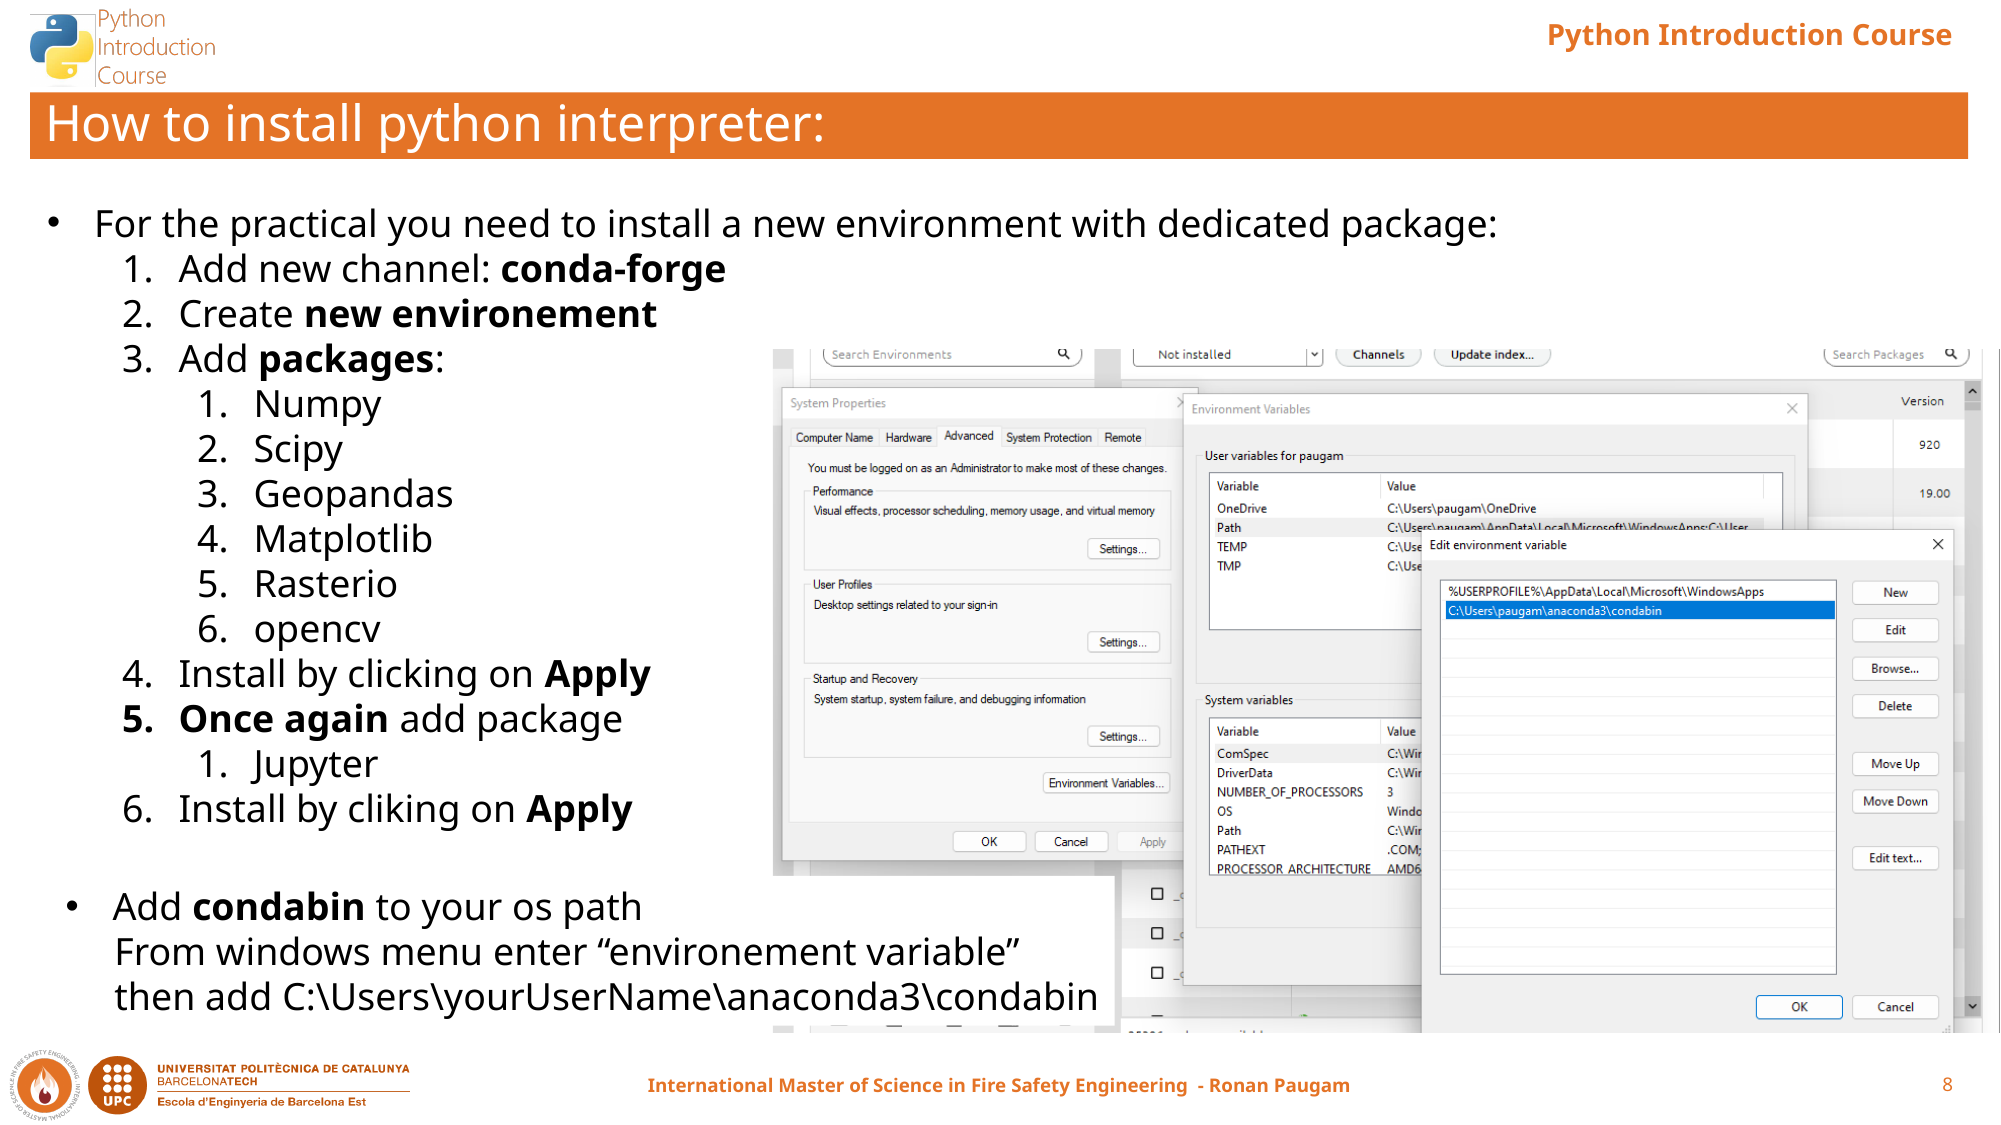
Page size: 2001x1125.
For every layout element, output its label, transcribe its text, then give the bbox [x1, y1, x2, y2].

text_box For the practical you need to install a new environment with dedicated package: Add new channel: conda-forge Create new environement Add packages: Numpy Scipy Geopandas Matplotlib Rasterio opencv Install by clicking on Apply Once again add package Jupyter Install by cliking on Apply [32, 192, 1514, 837]
text_box Add condabin to your os path From windows menu enter “environement variable” then add C:\Users\yourUserName\anaconda3\condabin [50, 875, 772, 1026]
title How to install python interpreter: [30, 92, 1969, 159]
picture [772, 349, 2000, 1033]
picture [9, 1050, 80, 1121]
slide_number 8 [1828, 1067, 1969, 1104]
picture [30, 0, 237, 92]
footer International Master of Science in Fire Safety Engineering - Ronan Paugam [625, 1067, 1373, 1104]
